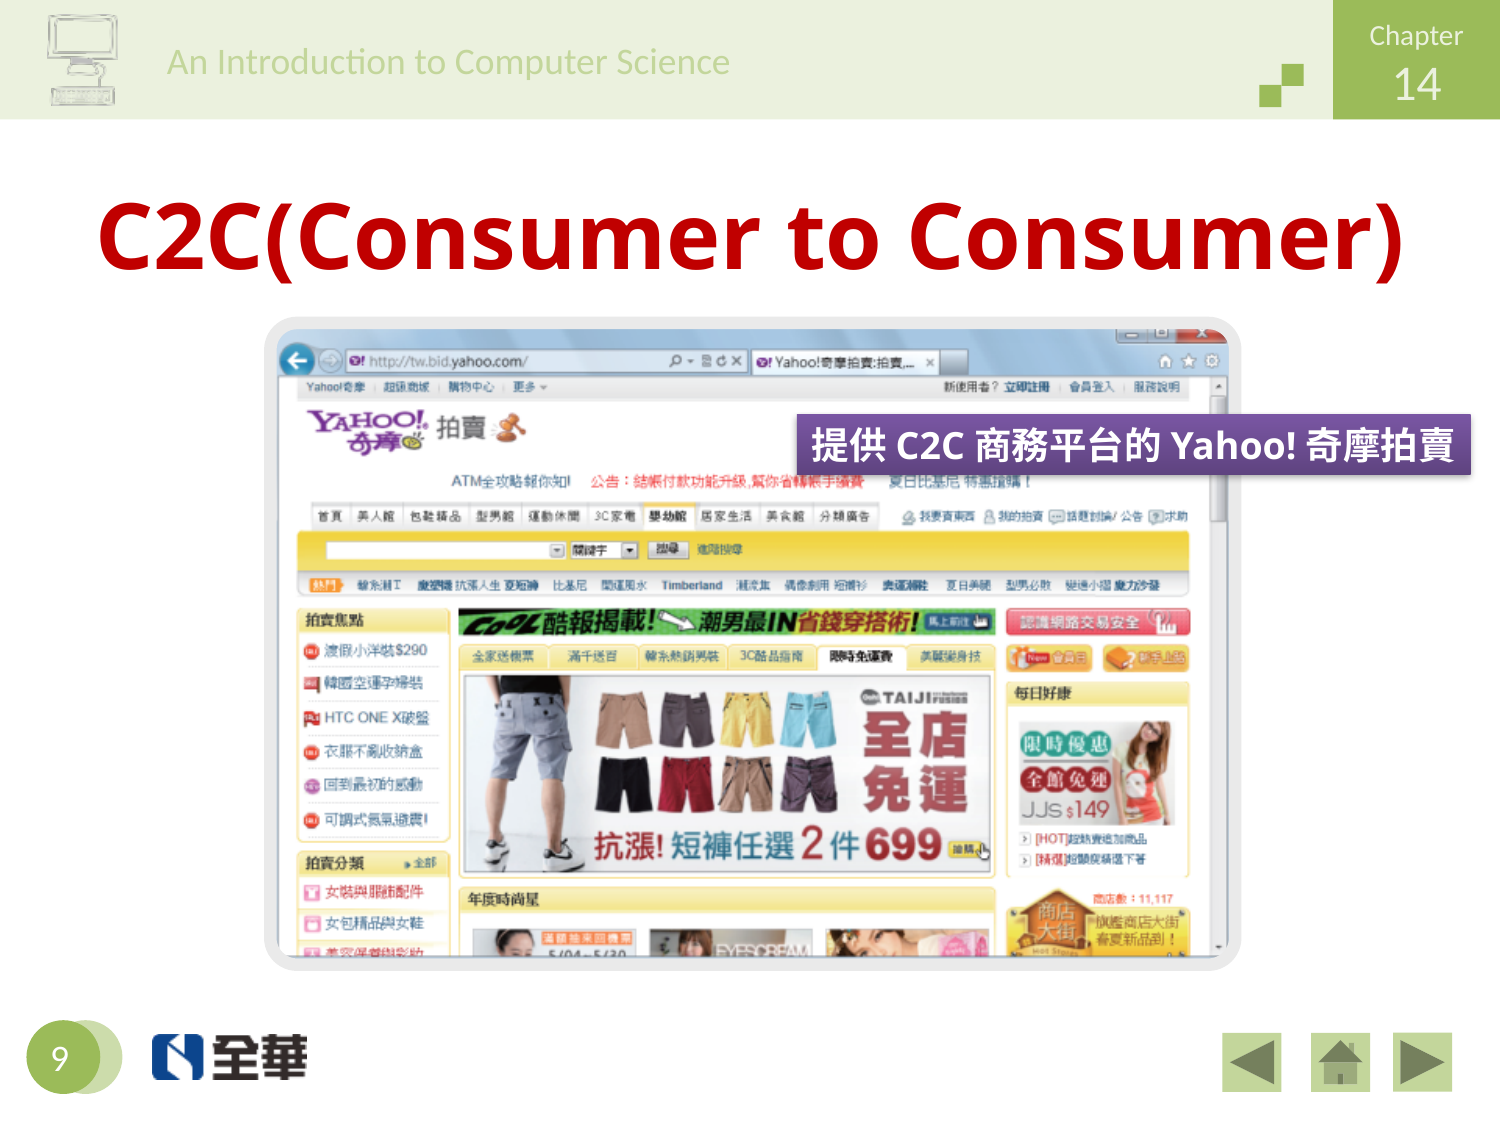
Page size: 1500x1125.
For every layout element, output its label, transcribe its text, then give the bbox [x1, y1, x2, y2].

text_box 提供C2C商務平台的Yahoo!奇摩拍賣 [1240, 414, 1471, 475]
picture [47, 14, 118, 106]
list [270, 322, 1236, 965]
title C2C(Consumer to Consumer) [75, 138, 1425, 327]
picture [152, 1034, 307, 1080]
